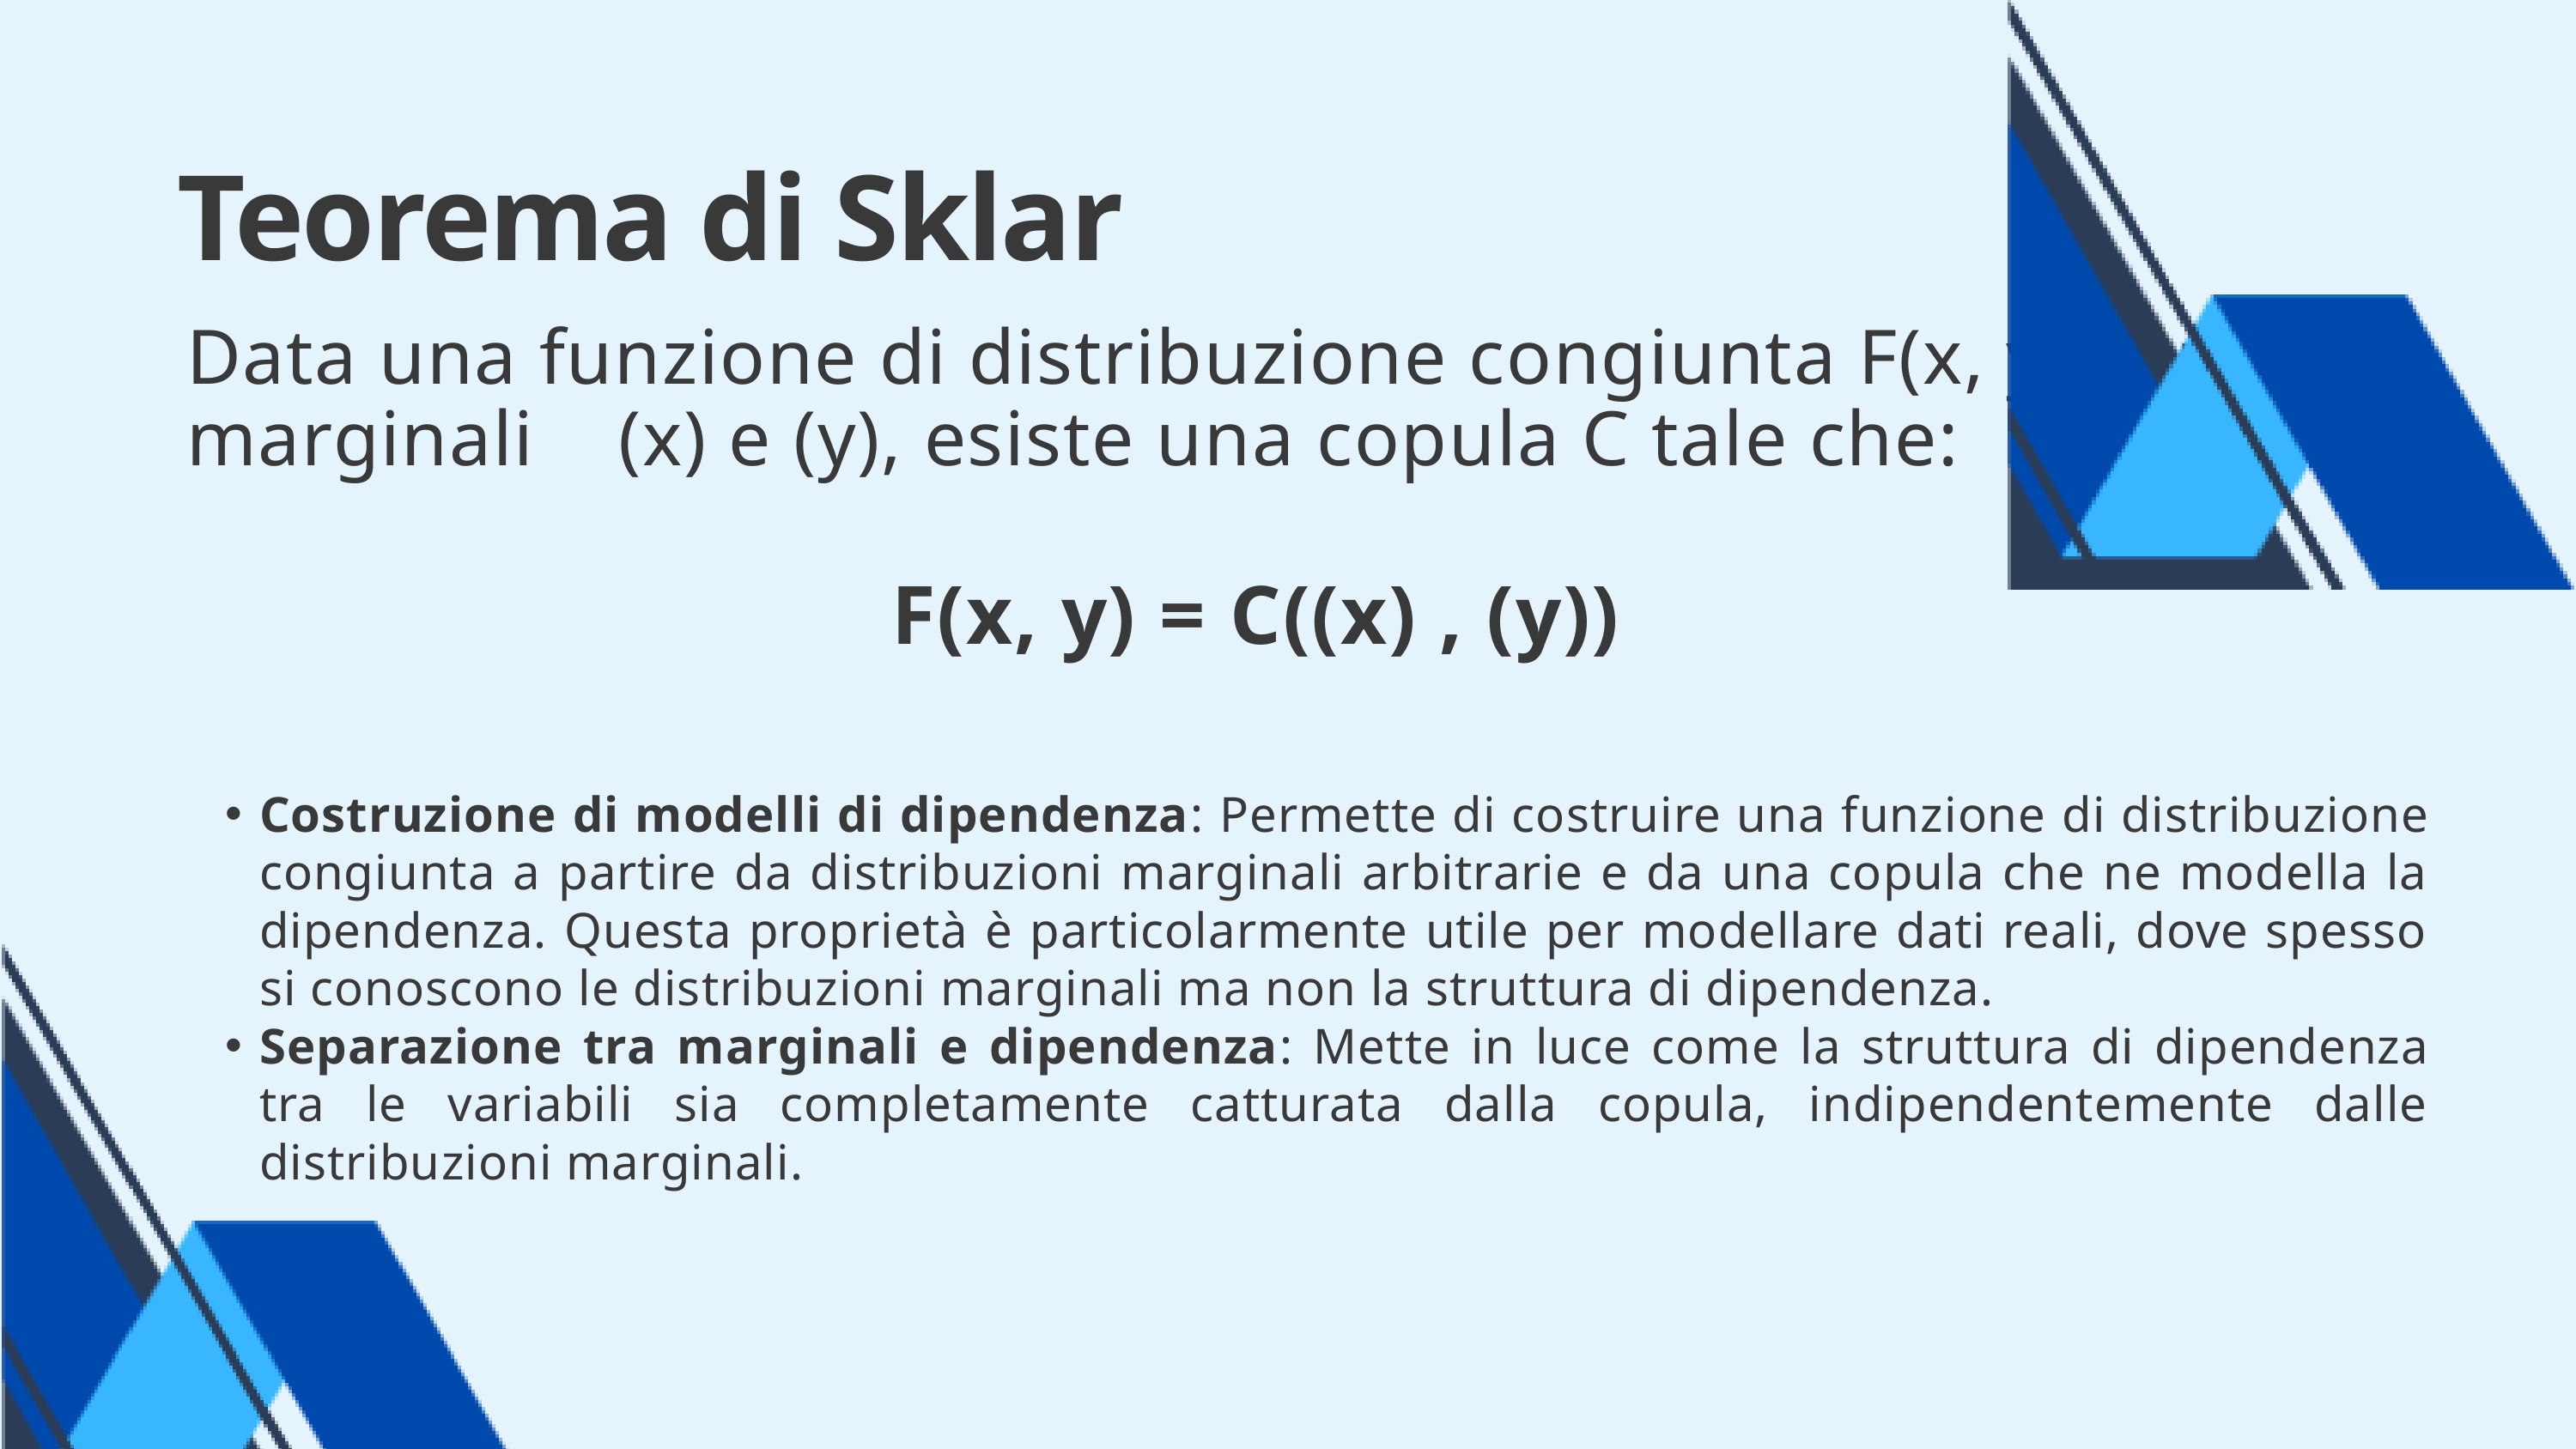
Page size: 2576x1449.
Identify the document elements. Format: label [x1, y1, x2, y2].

text_box [0, 944, 538, 1449]
text_box [190, 785, 2432, 1269]
text_box [891, 563, 1970, 682]
text_box [176, 76, 2399, 358]
text_box [185, 314, 2409, 512]
text_box [2004, 0, 2576, 590]
